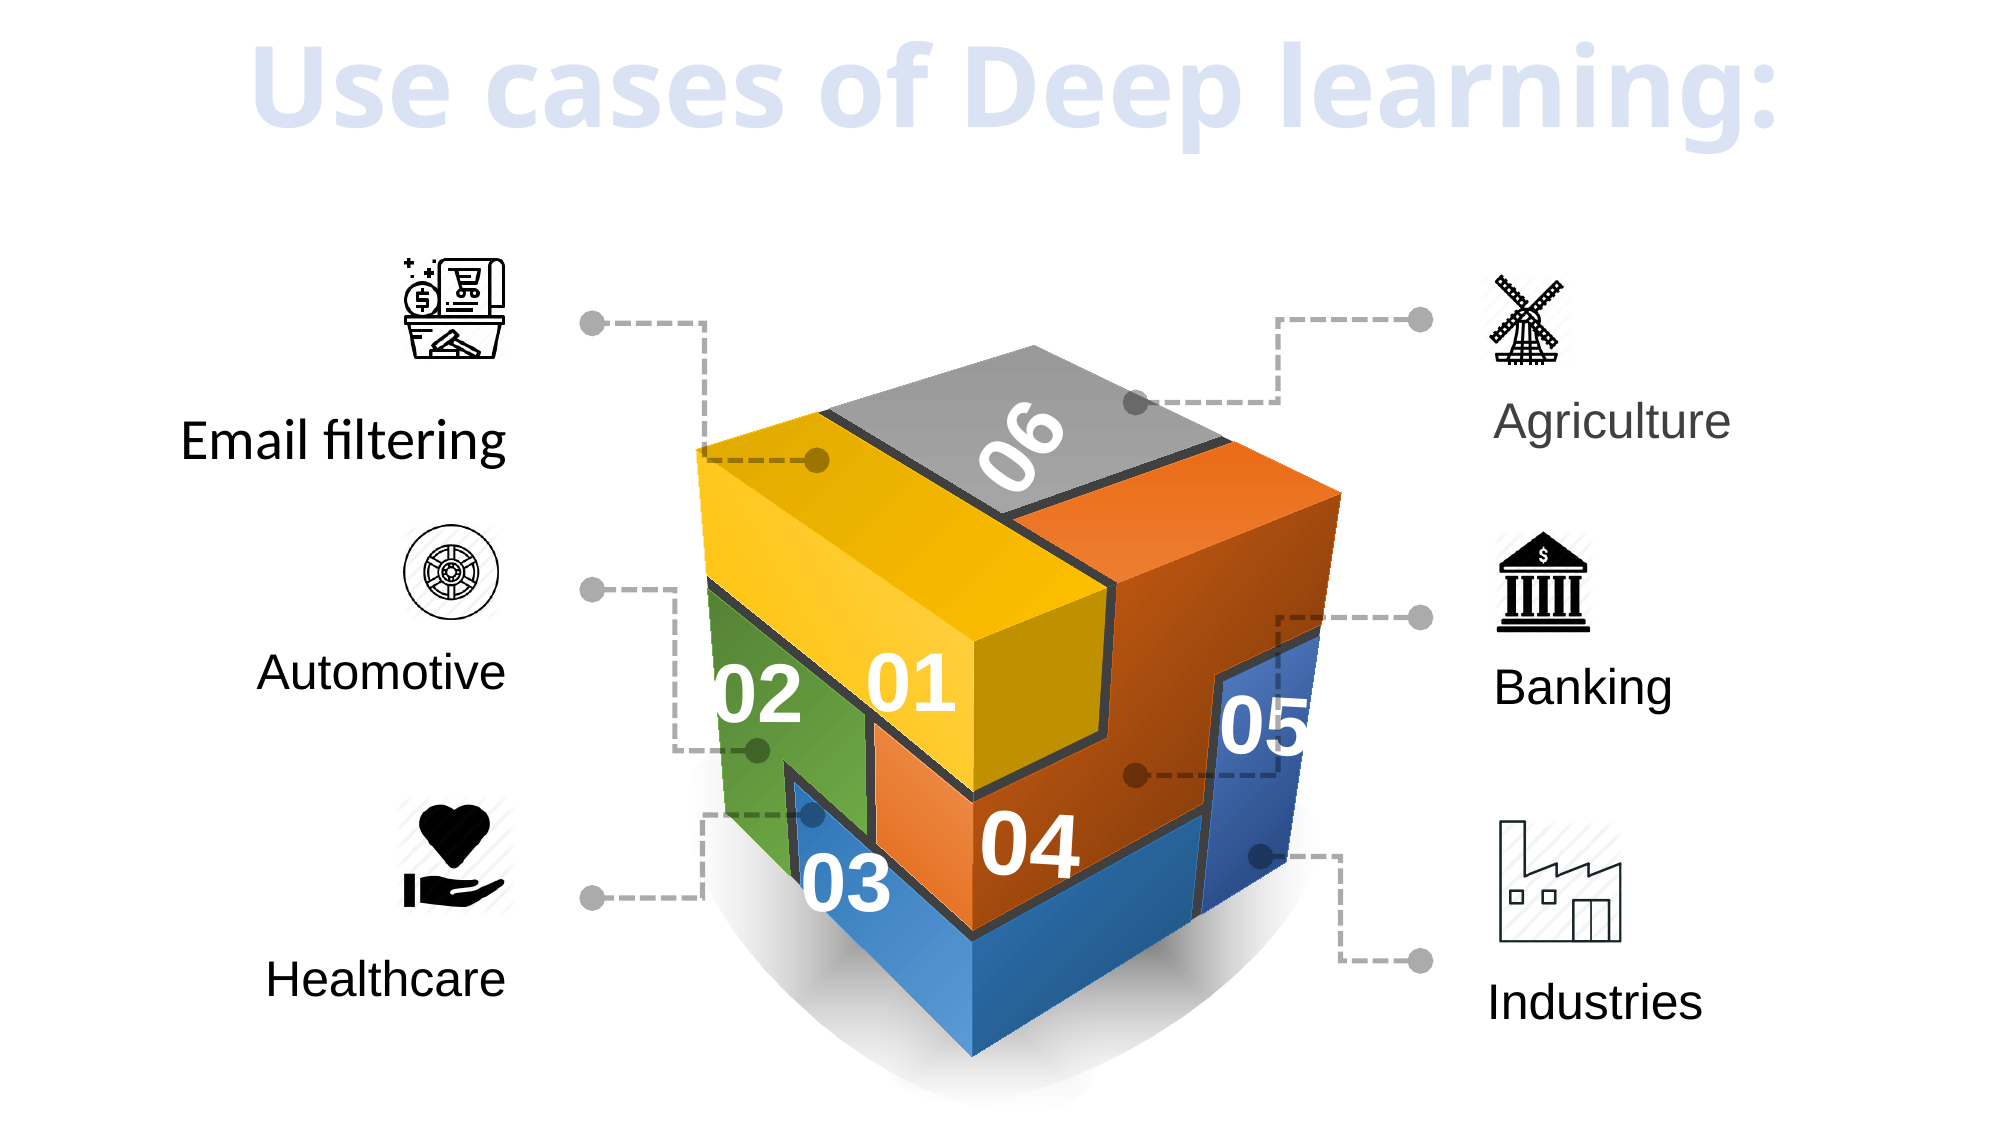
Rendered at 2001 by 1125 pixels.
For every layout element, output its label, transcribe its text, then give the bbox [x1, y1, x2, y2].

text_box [1135, 319, 1421, 403]
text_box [1260, 856, 1421, 961]
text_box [592, 815, 813, 899]
text_box Email filtering [106, 394, 522, 479]
title Use cases of Deep learning: [151, 0, 1877, 200]
picture [393, 794, 515, 915]
picture [403, 524, 499, 620]
picture [1497, 819, 1622, 943]
text_box Healthcare [106, 938, 522, 1014]
text_box Banking [1478, 647, 1894, 723]
picture [400, 254, 508, 362]
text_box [640, 345, 1348, 1057]
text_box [1135, 617, 1421, 776]
text_box Automotive [106, 632, 522, 707]
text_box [592, 323, 817, 461]
picture [1492, 530, 1594, 633]
text_box Agriculture [1478, 380, 1894, 456]
text_box Industries [1472, 961, 1888, 1037]
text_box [592, 589, 758, 751]
picture [1478, 272, 1574, 368]
